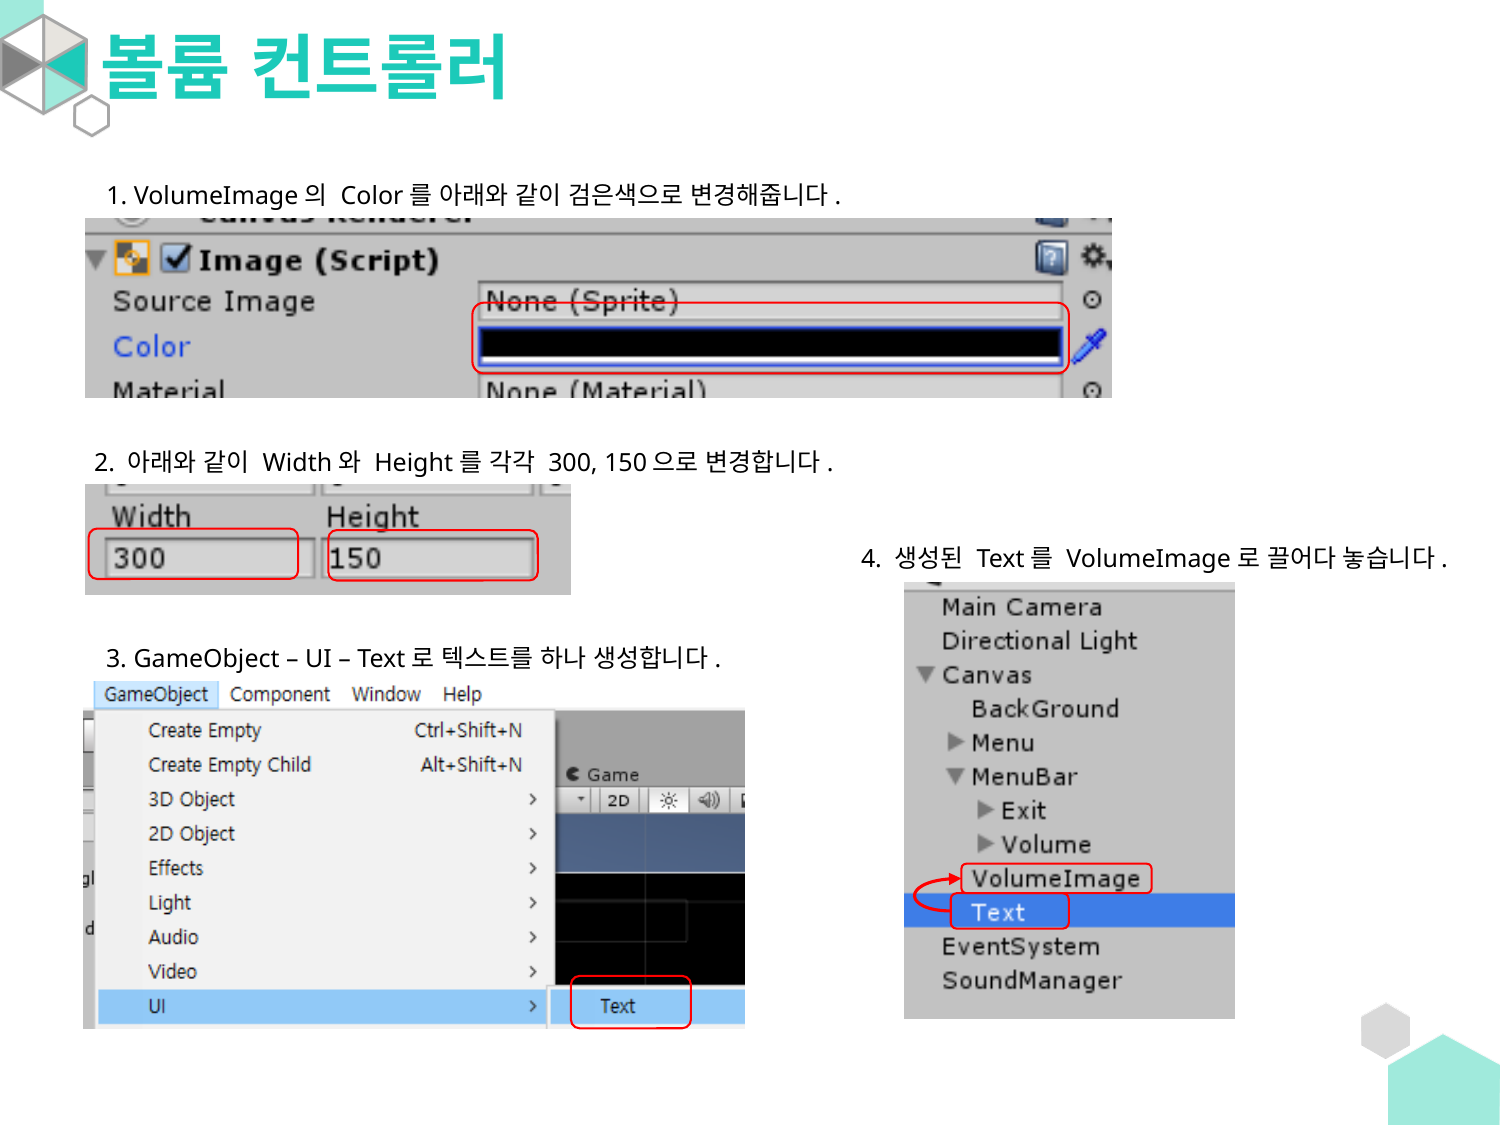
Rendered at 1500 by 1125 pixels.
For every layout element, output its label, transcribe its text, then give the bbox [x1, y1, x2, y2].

text_box 4. 생성된 Text를 VolumeImage로 끌어다 놓습니다. [846, 535, 1463, 580]
picture [0, 0, 1500, 1125]
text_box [950, 878, 962, 911]
text_box 2. 아래와 같이 Width와 Height를 각각 300, 150으로 변경합니다. [79, 439, 849, 485]
text_box 볼륨 컨트롤러 [85, 0, 1233, 132]
text_box 3. GameObject – UI – Text로 텍스트를 하나 생성합니다. [91, 634, 737, 680]
text_box 1. VolumeImage의 Color를 아래와 같이 검은색으로 변경해줍니다. [91, 172, 857, 218]
